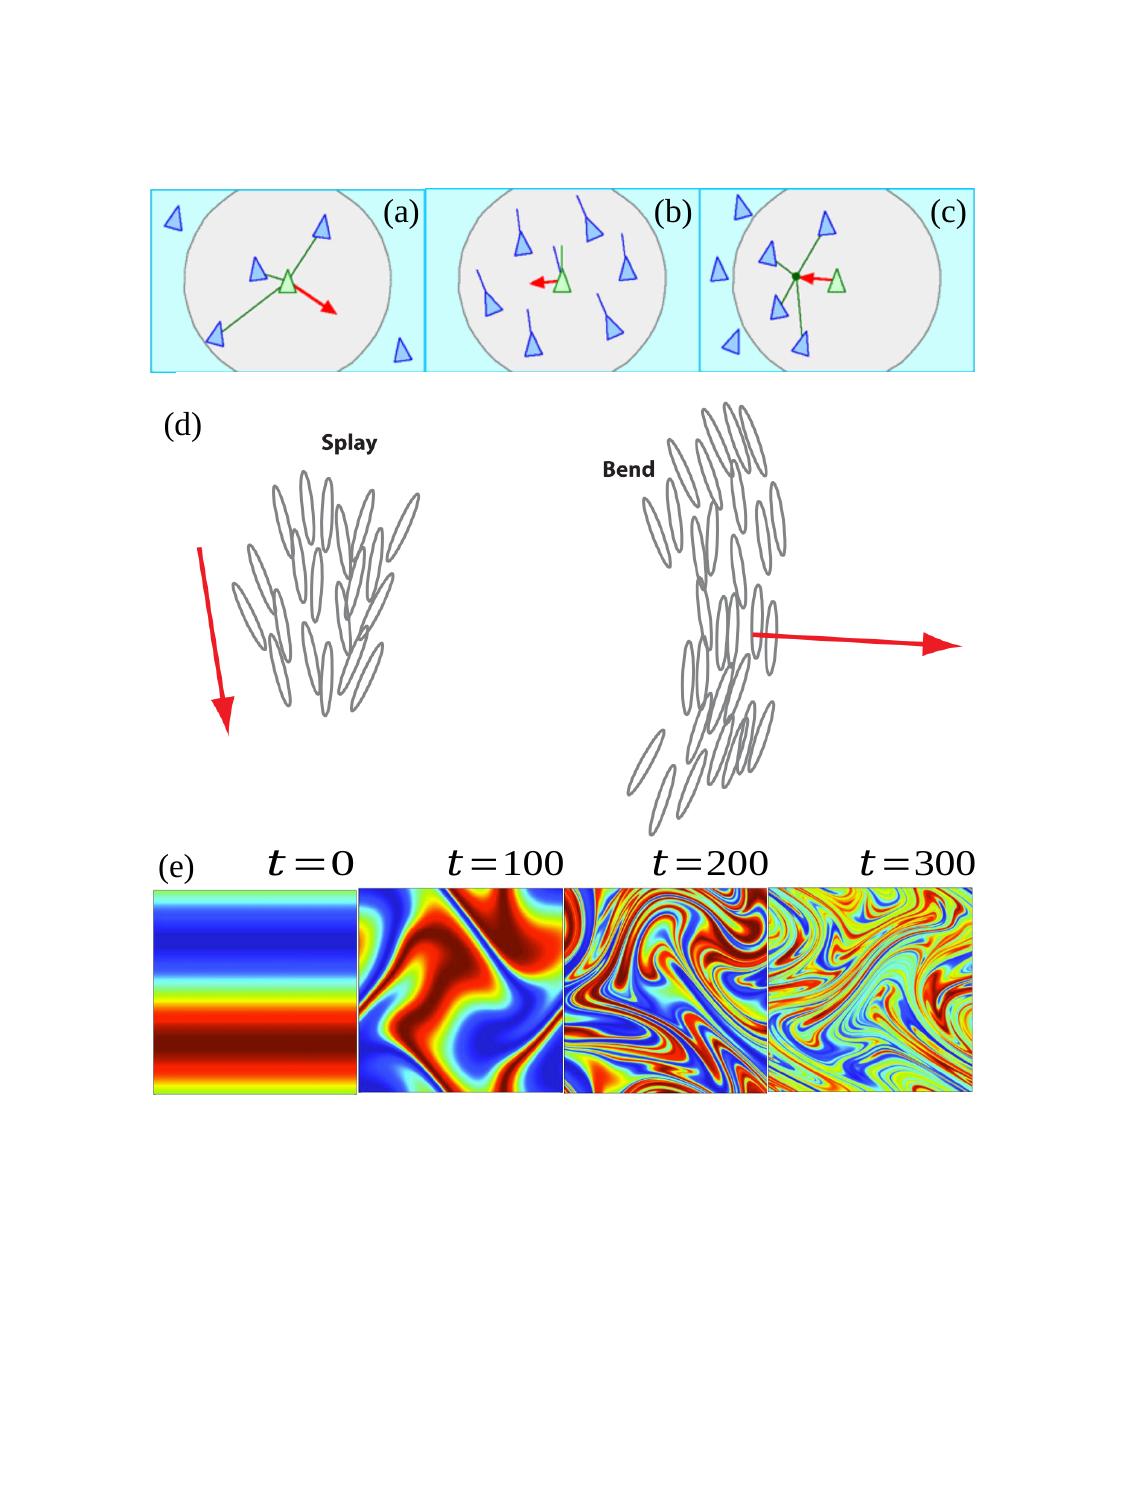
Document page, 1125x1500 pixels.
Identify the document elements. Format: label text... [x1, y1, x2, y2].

text_box (d) [162, 401, 176, 442]
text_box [149, 188, 975, 374]
picture [176, 372, 975, 841]
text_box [151, 887, 973, 1095]
text_box (e) [156, 843, 197, 884]
